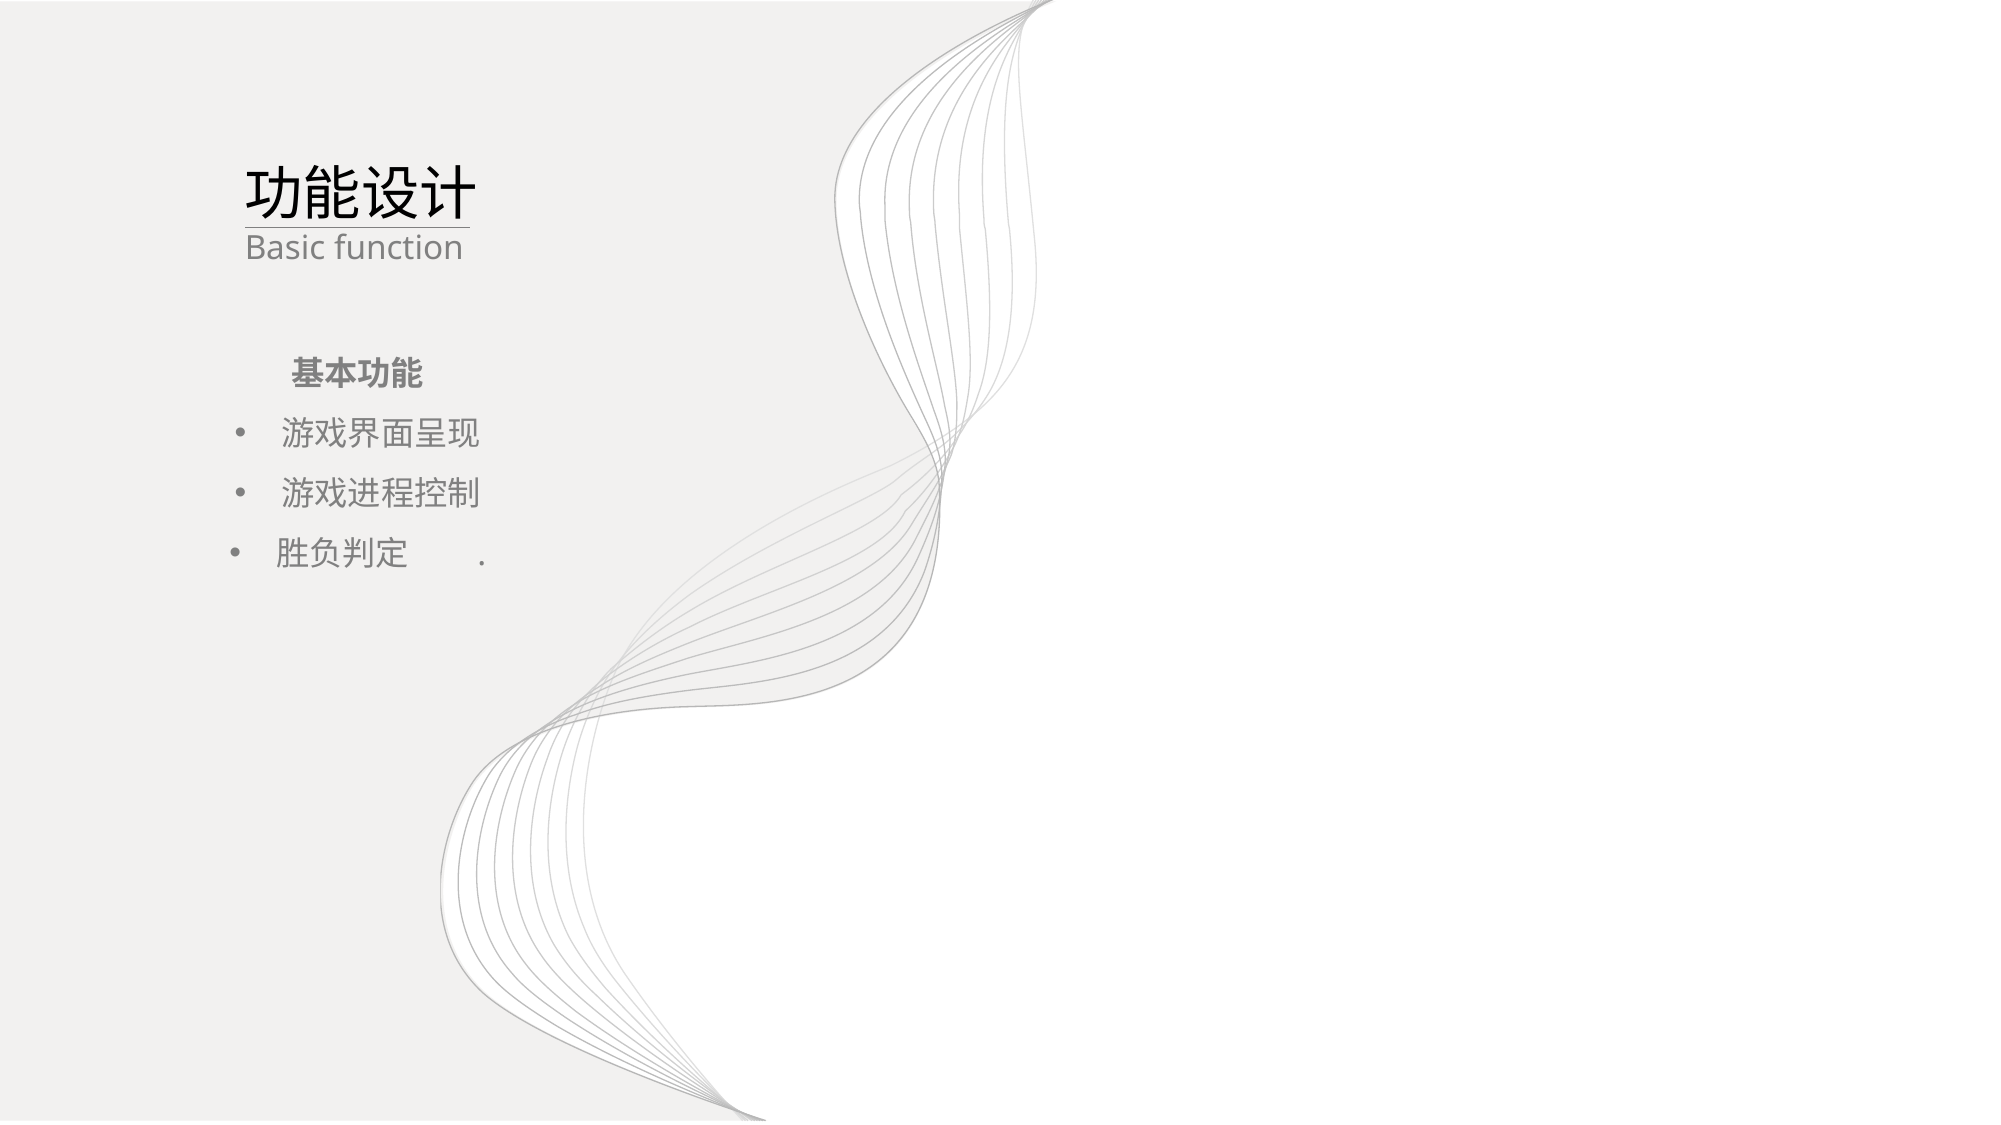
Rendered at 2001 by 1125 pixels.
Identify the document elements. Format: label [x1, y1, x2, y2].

text_box [144, 148, 572, 583]
picture [0, 0, 1059, 1122]
